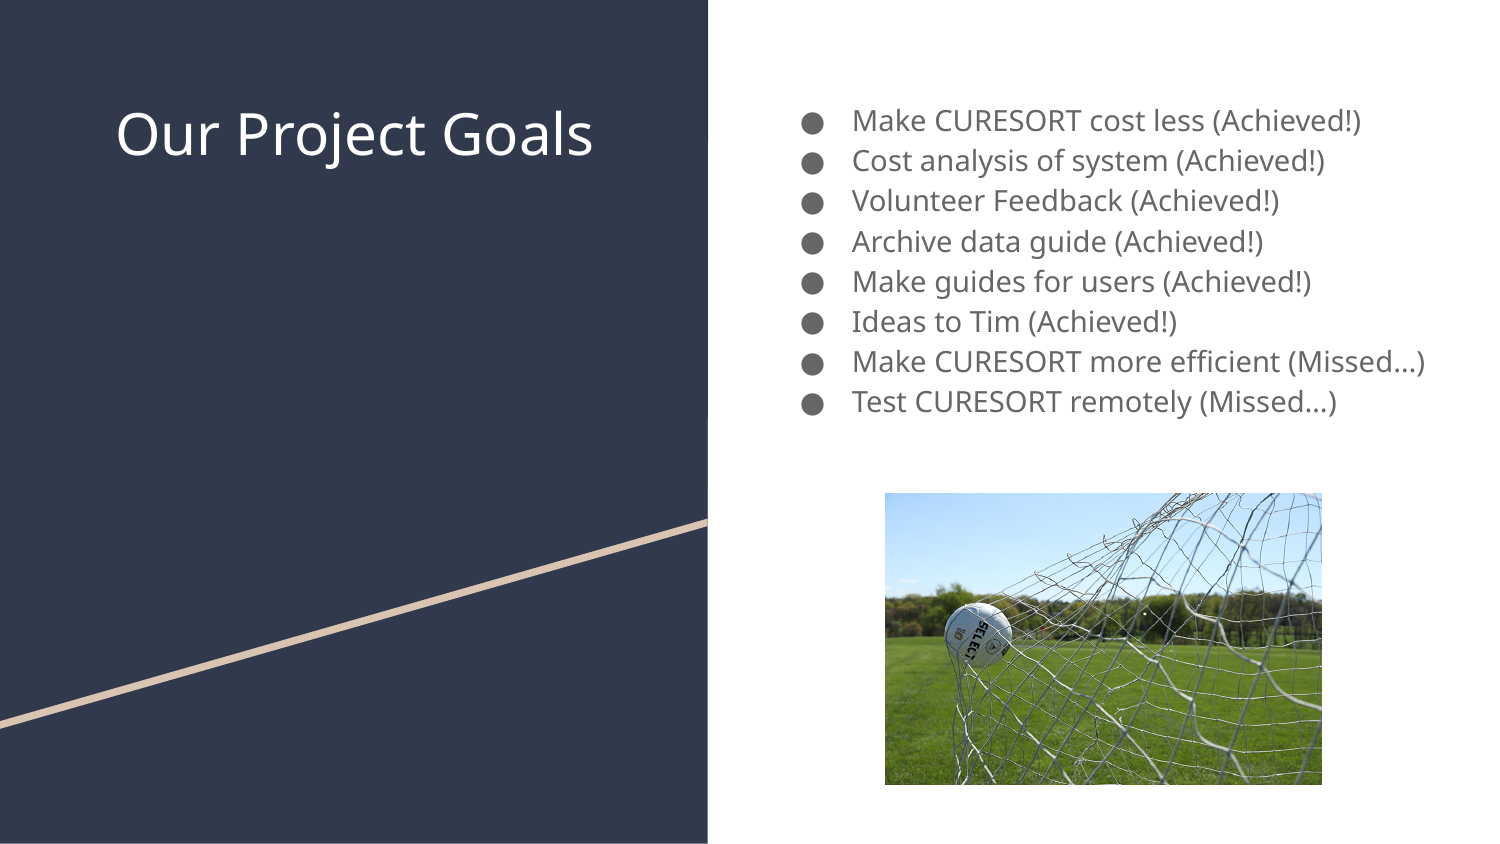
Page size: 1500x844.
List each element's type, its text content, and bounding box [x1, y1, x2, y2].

title Our Project Goals [51, 82, 660, 494]
picture [885, 493, 1322, 785]
list Make CURESORT cost less (Achieved!) Cost analysis of system (Achieved!) Volunteer Feedback (Achieved!) Archive data guide (Achieved!) Make guides for users (Achieved!) Ideas to Tim (Achieved!) Make CURESORT more efficient (Missed…) Test CURESORT remotely (Missed…) [761, 82, 1446, 755]
